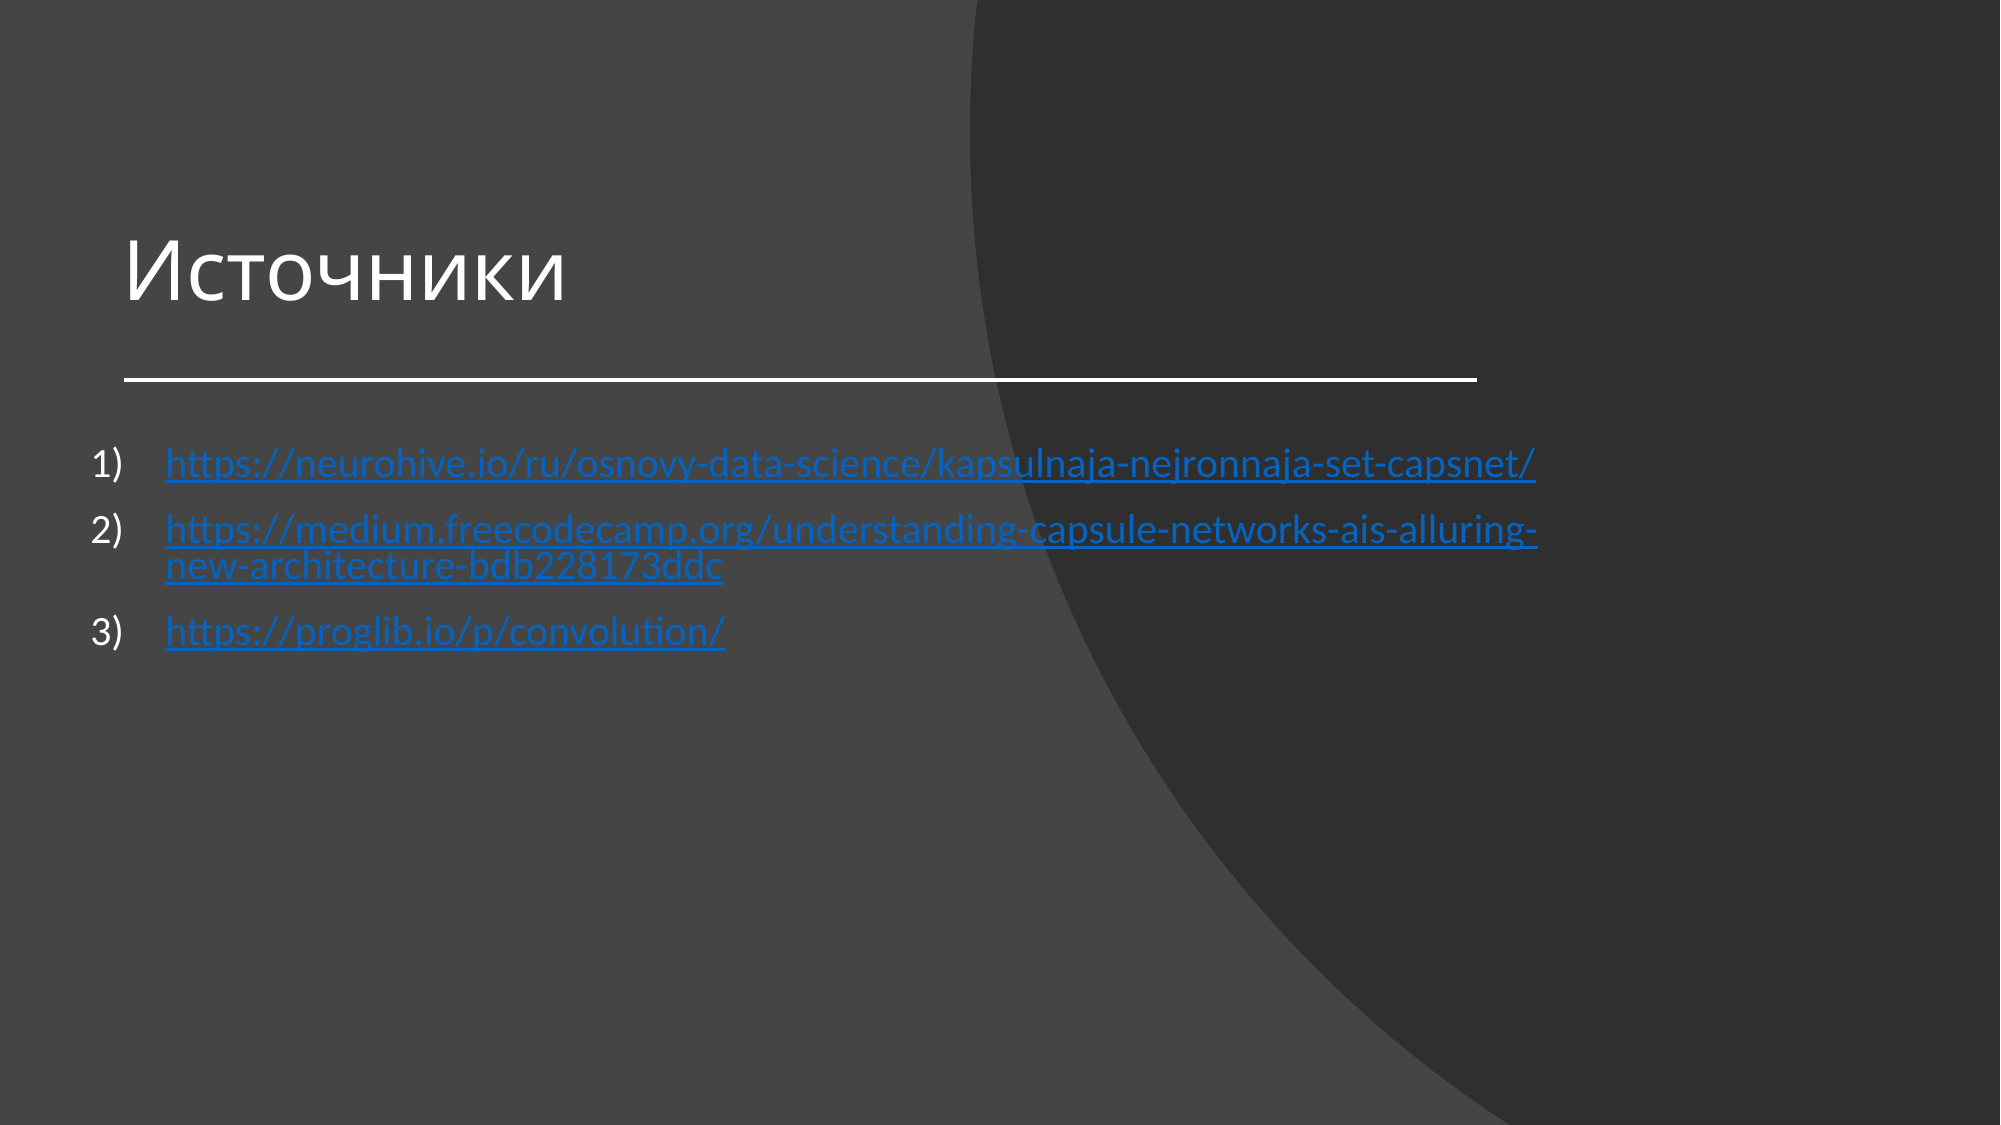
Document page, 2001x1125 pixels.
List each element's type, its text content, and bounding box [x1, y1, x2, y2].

text_box [971, 0, 2000, 1125]
list https://neurohive.io/ru/osnovy-data-science/kapsulnaja-nejronnaja-set-capsnet/ https://medium.freecodecamp.org/understanding-capsule-networks-ais-alluring-new-architecture-bdb228173ddc https://proglib.io/p/convolution/ [75, 433, 1554, 980]
title Источники [107, 59, 1586, 327]
